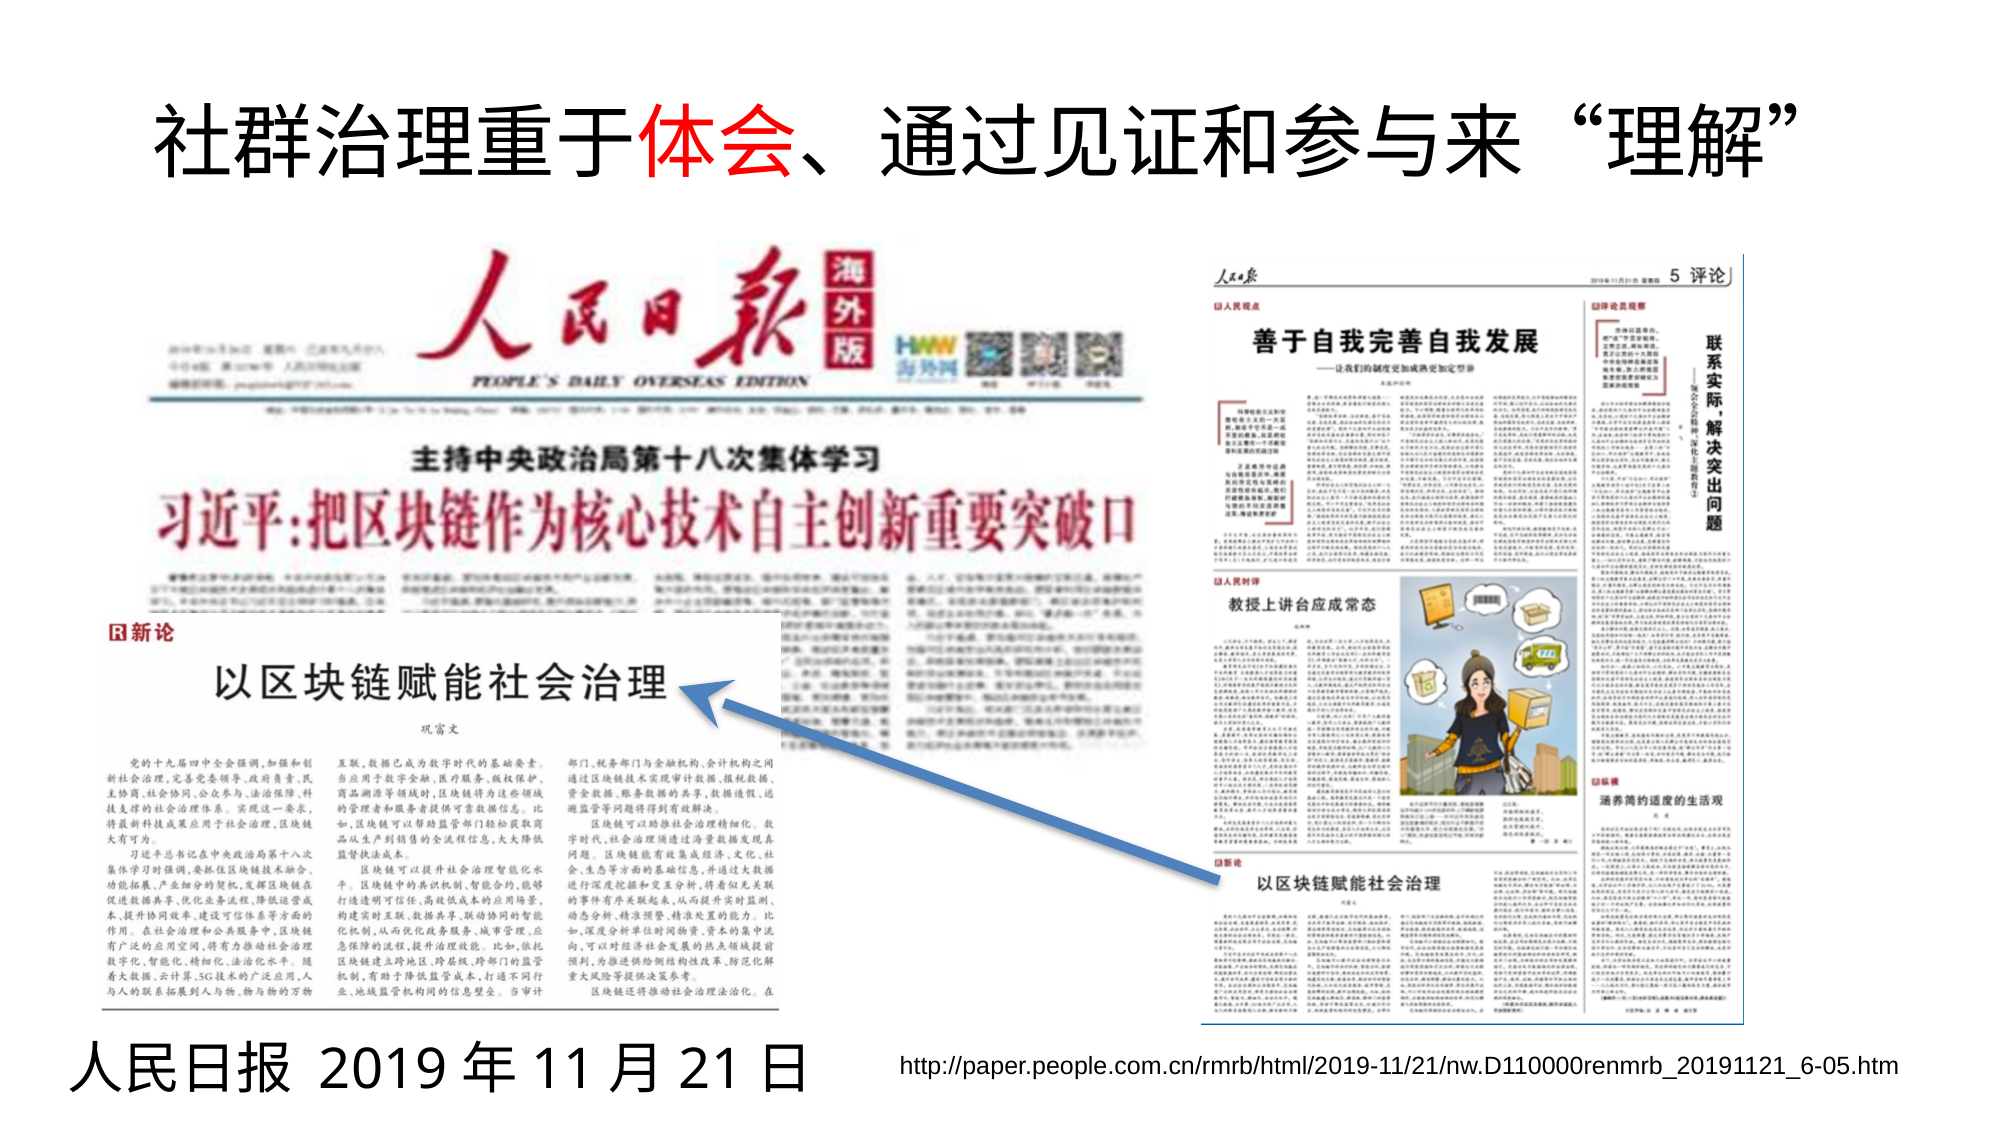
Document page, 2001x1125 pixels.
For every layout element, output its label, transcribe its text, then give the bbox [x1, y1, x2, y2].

picture [1201, 254, 1744, 1025]
text_box http://paper.people.com.cn/rmrb/html/2019-11/21/nw.D110000renmrb_20191121_6-05.htm [884, 1042, 1917, 1087]
text_box 社群治理重于体会、通过见证和参与来“理解” [99, 45, 1900, 233]
picture [99, 232, 1149, 1019]
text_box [677, 686, 1220, 881]
title 人民日报 2019年11月21日 [47, 1018, 834, 1113]
